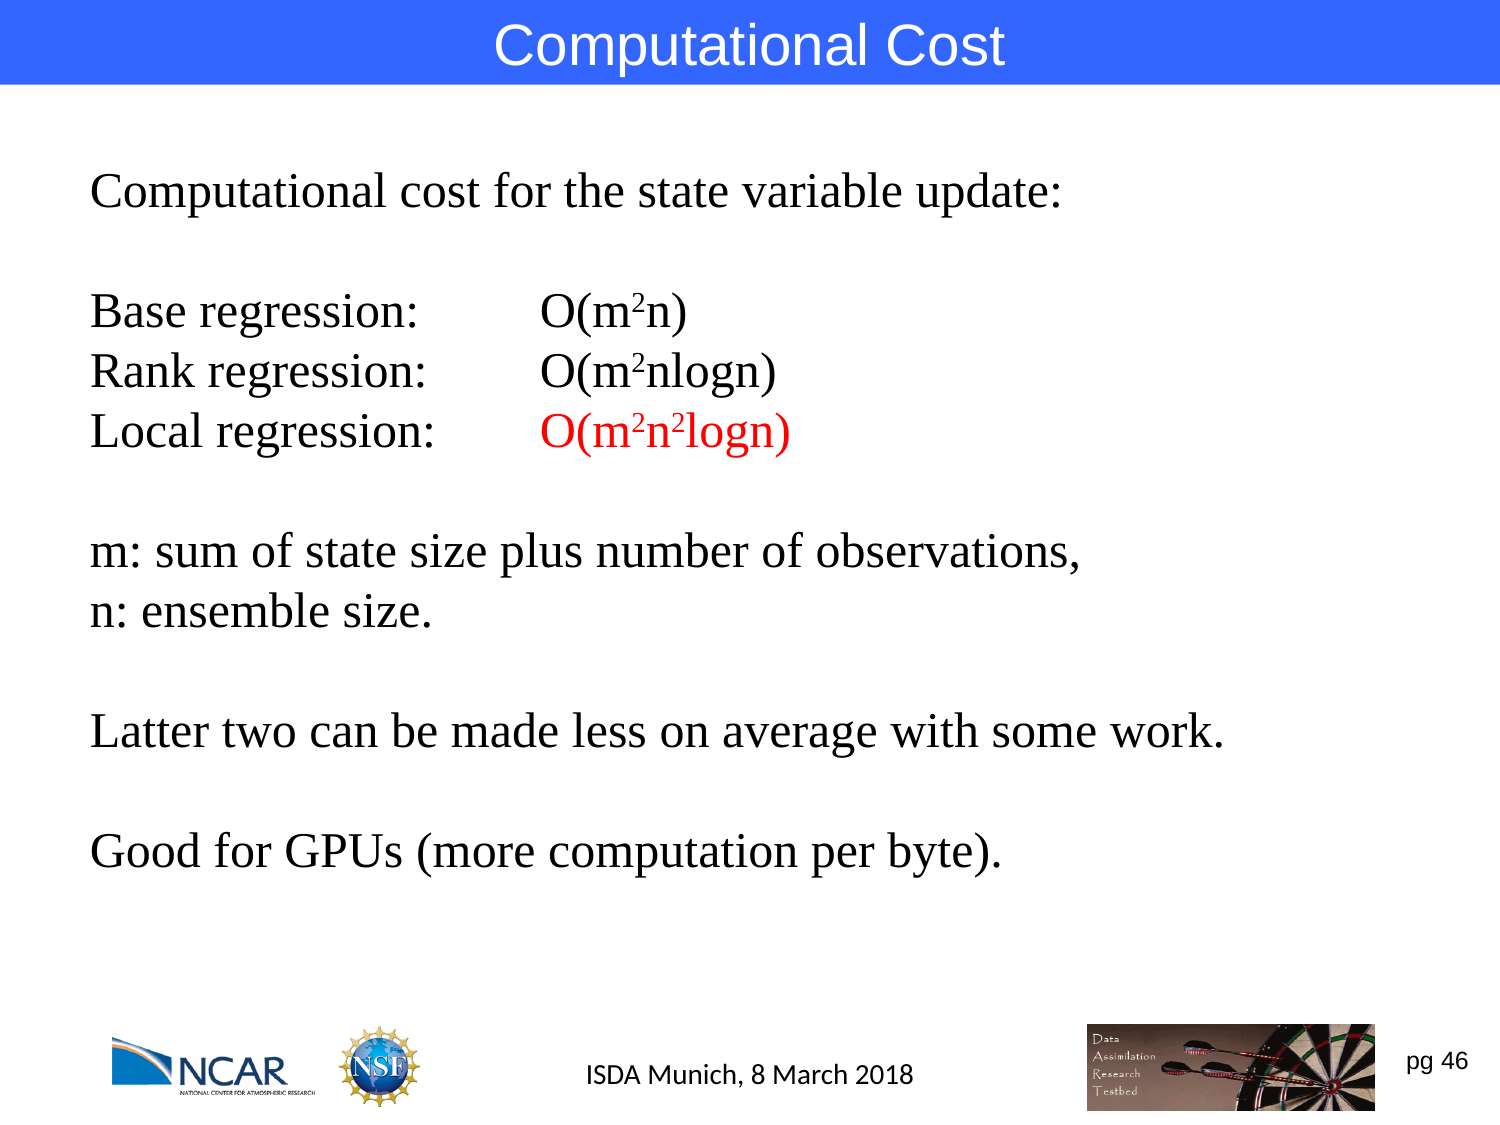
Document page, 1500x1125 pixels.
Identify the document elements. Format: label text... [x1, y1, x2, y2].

text_box Computational cost for the state variable update: Base regression: O(m2n) Rank regression: O(m2nlogn) Local regression: O(m2n2logn) m: sum of state size plus number of observations, n: ensemble size. Latter two can be made less on average with some work. Good for GPUs (more computation per byte). [74, 149, 1438, 1125]
text_box Computational Cost [0, 0, 1500, 85]
